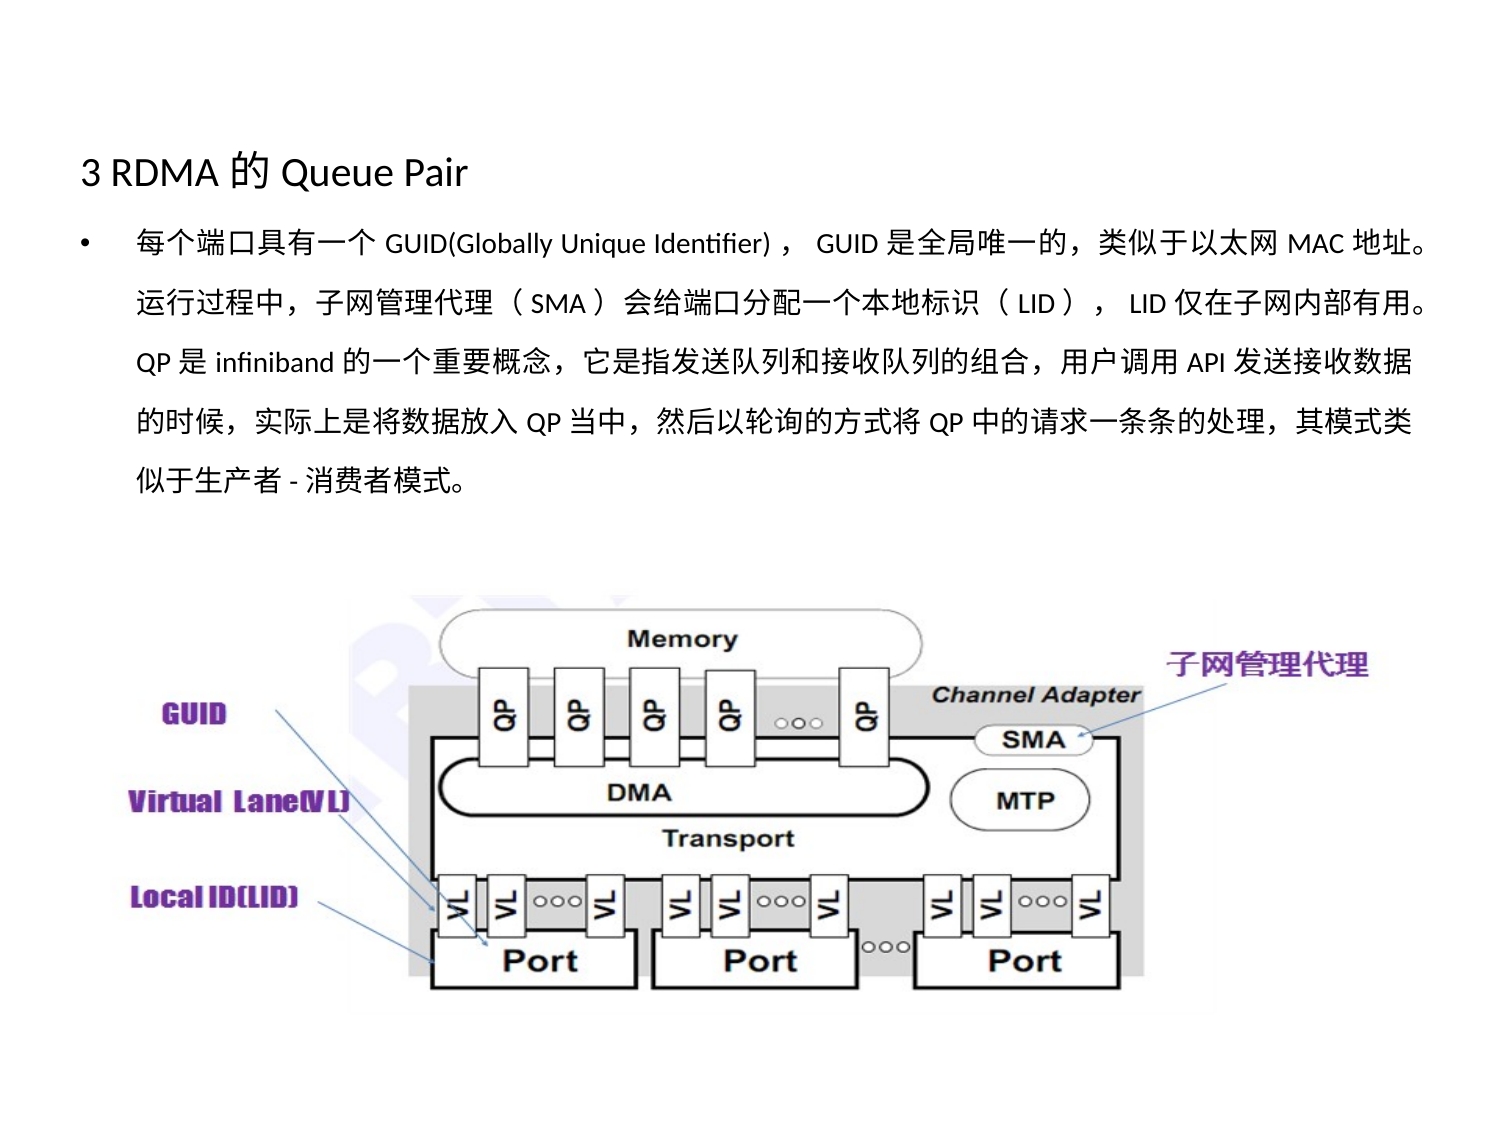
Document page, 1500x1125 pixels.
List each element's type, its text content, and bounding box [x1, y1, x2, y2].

list 3 RDMA的Queue Pair 每个端口具有一个GUID(Globally Unique Identifier)，GUID是全局唯一的，类似于以太网MAC地址。运行过程中，子网管理代理（SMA）会给端口分配一个本地标识（LID），LID仅在子网内部有用。QP是infiniband的一个重要概念，它是指发送队列和接收队列的组合，用户调用API发送接收数据的时候，实际上是将数据放入QP当中，然后以轮询的方式将QP中的请求一条条的处理，其模式类似于生产者-消费者模式。 [64, 101, 1428, 535]
picture [88, 526, 1414, 1086]
